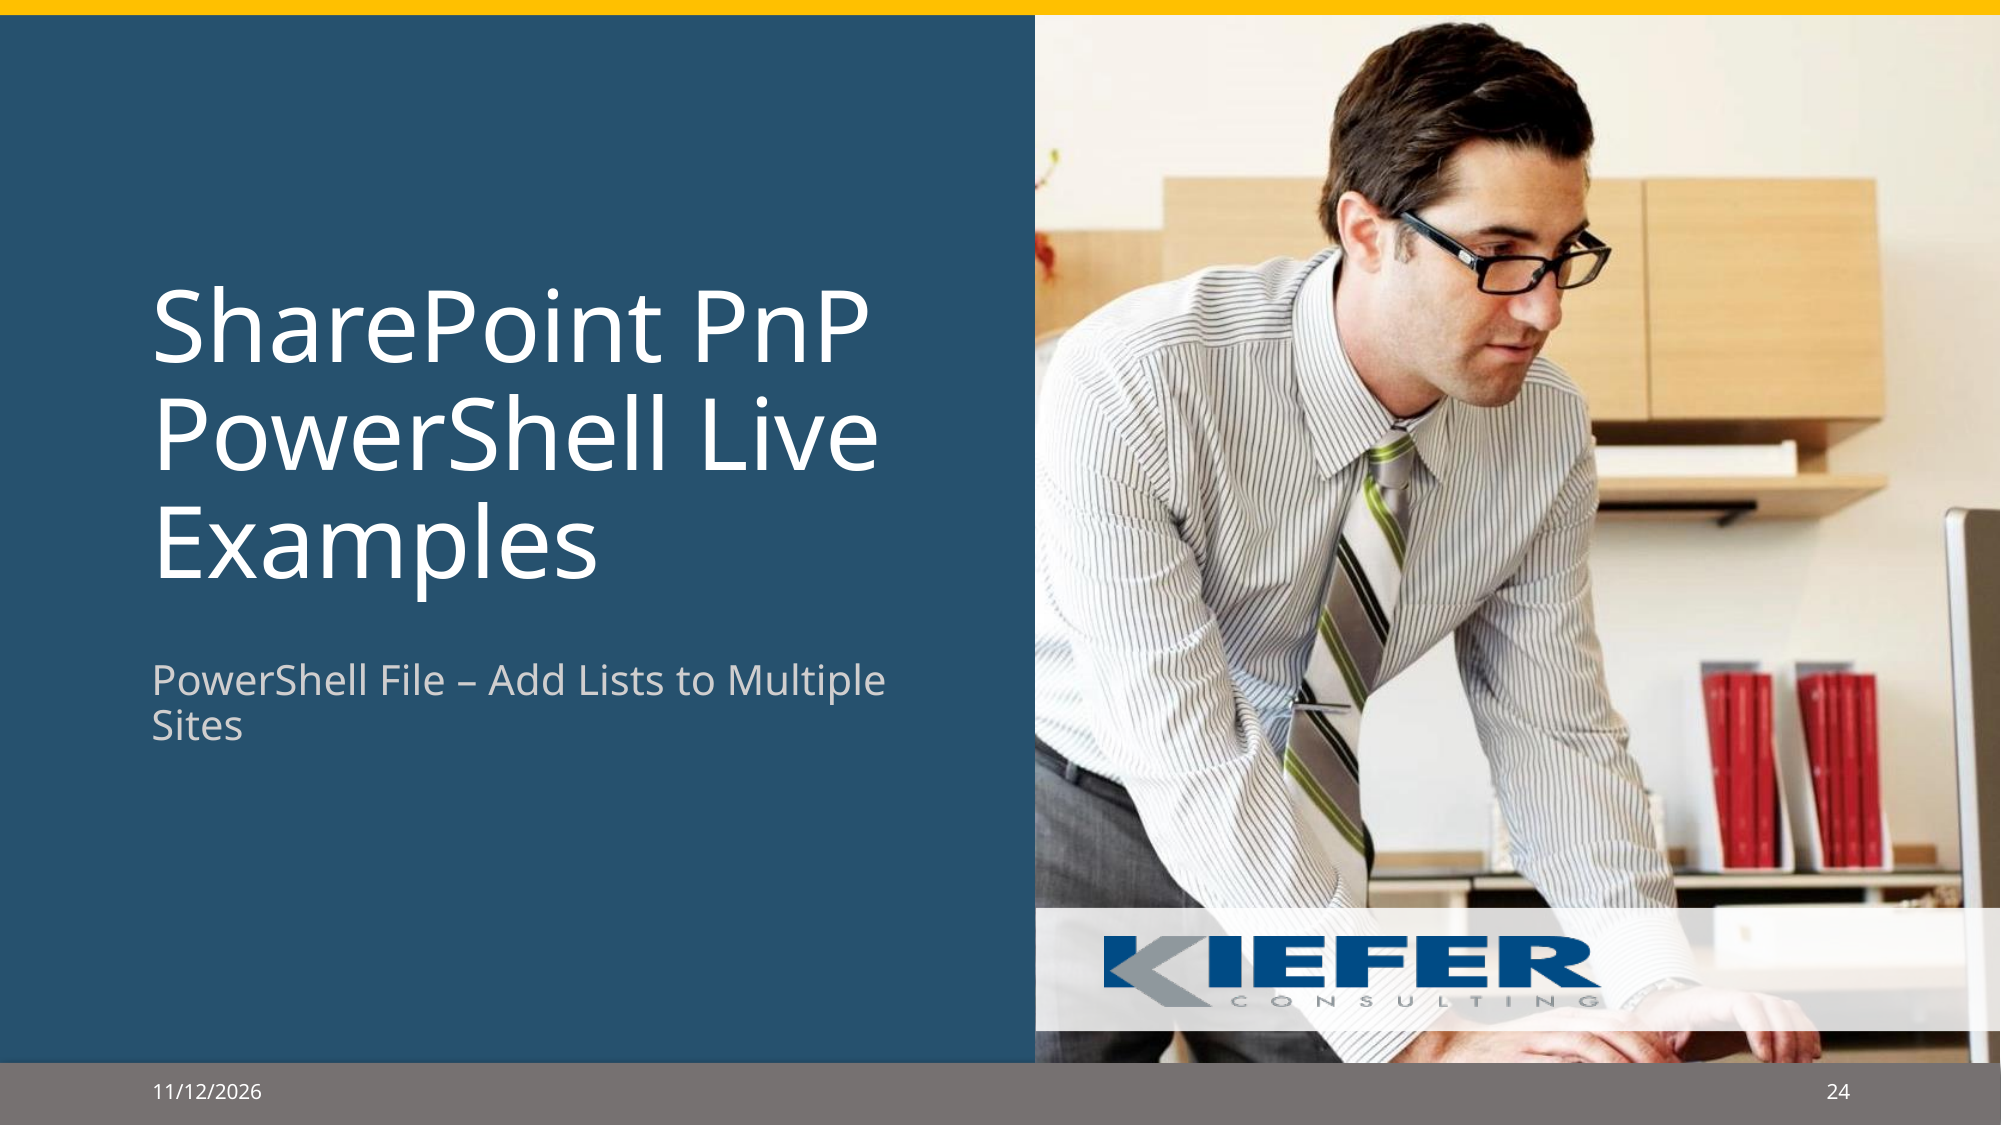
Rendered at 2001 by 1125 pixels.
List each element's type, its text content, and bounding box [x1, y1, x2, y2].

picture [1035, 15, 2000, 1063]
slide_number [137, 1063, 588, 1123]
title SharePoint PnP PowerShell Live Examples [136, 139, 938, 608]
list PowerShell File – Add Lists to Multiple Sites [136, 651, 979, 898]
slide_number 24 [1772, 1063, 1905, 1123]
